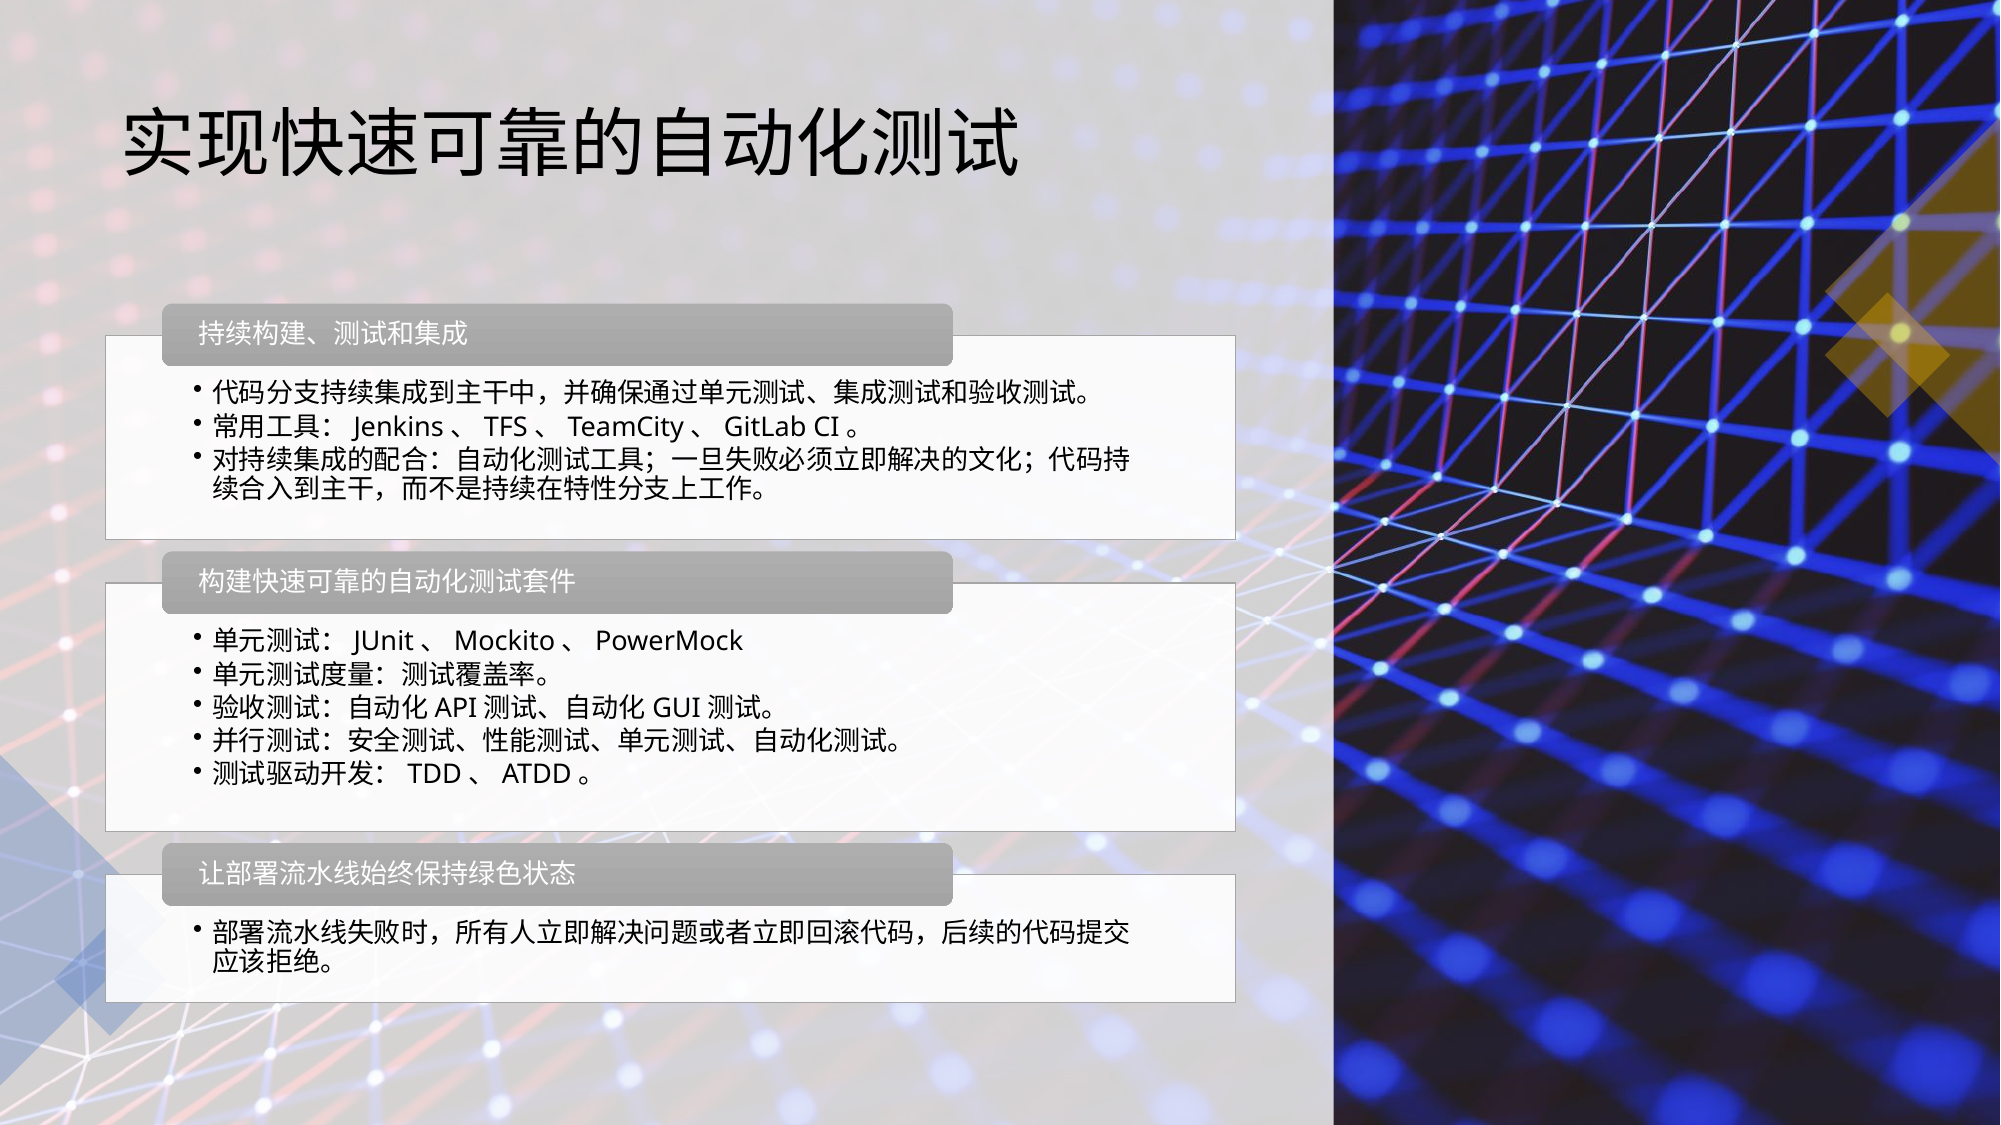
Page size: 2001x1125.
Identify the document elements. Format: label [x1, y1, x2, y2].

list [105, 292, 1236, 1014]
picture [0, 0, 2000, 1125]
text_box [1824, 116, 2000, 466]
